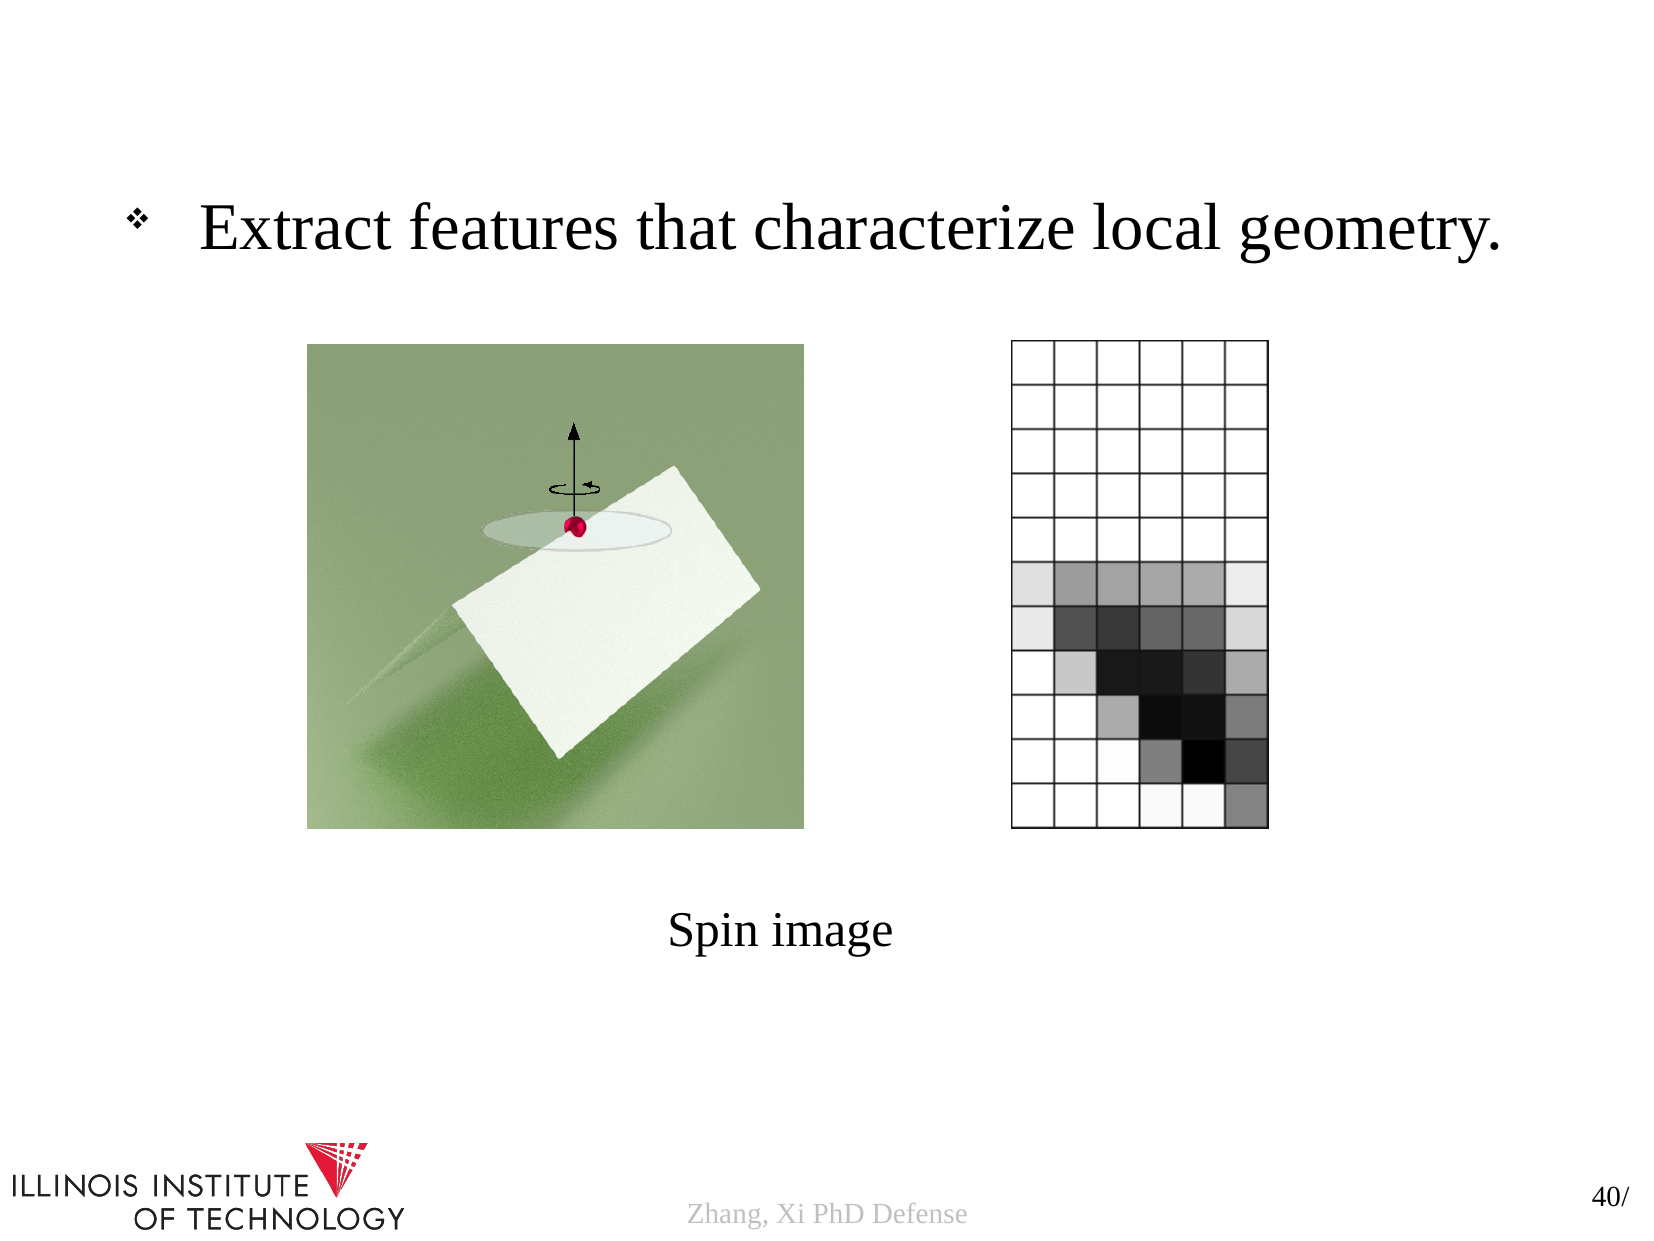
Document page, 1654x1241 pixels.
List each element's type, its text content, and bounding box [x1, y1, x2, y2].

picture [307, 344, 804, 830]
picture [13, 1142, 405, 1230]
text_box Spin image [652, 859, 909, 964]
picture [1011, 340, 1269, 829]
footer Zhang, Xi PhD Defense [565, 1194, 1090, 1241]
text_box Extract features that characterize local geometry. [109, 135, 1522, 270]
slide_number 40/ [1193, 1176, 1630, 1241]
